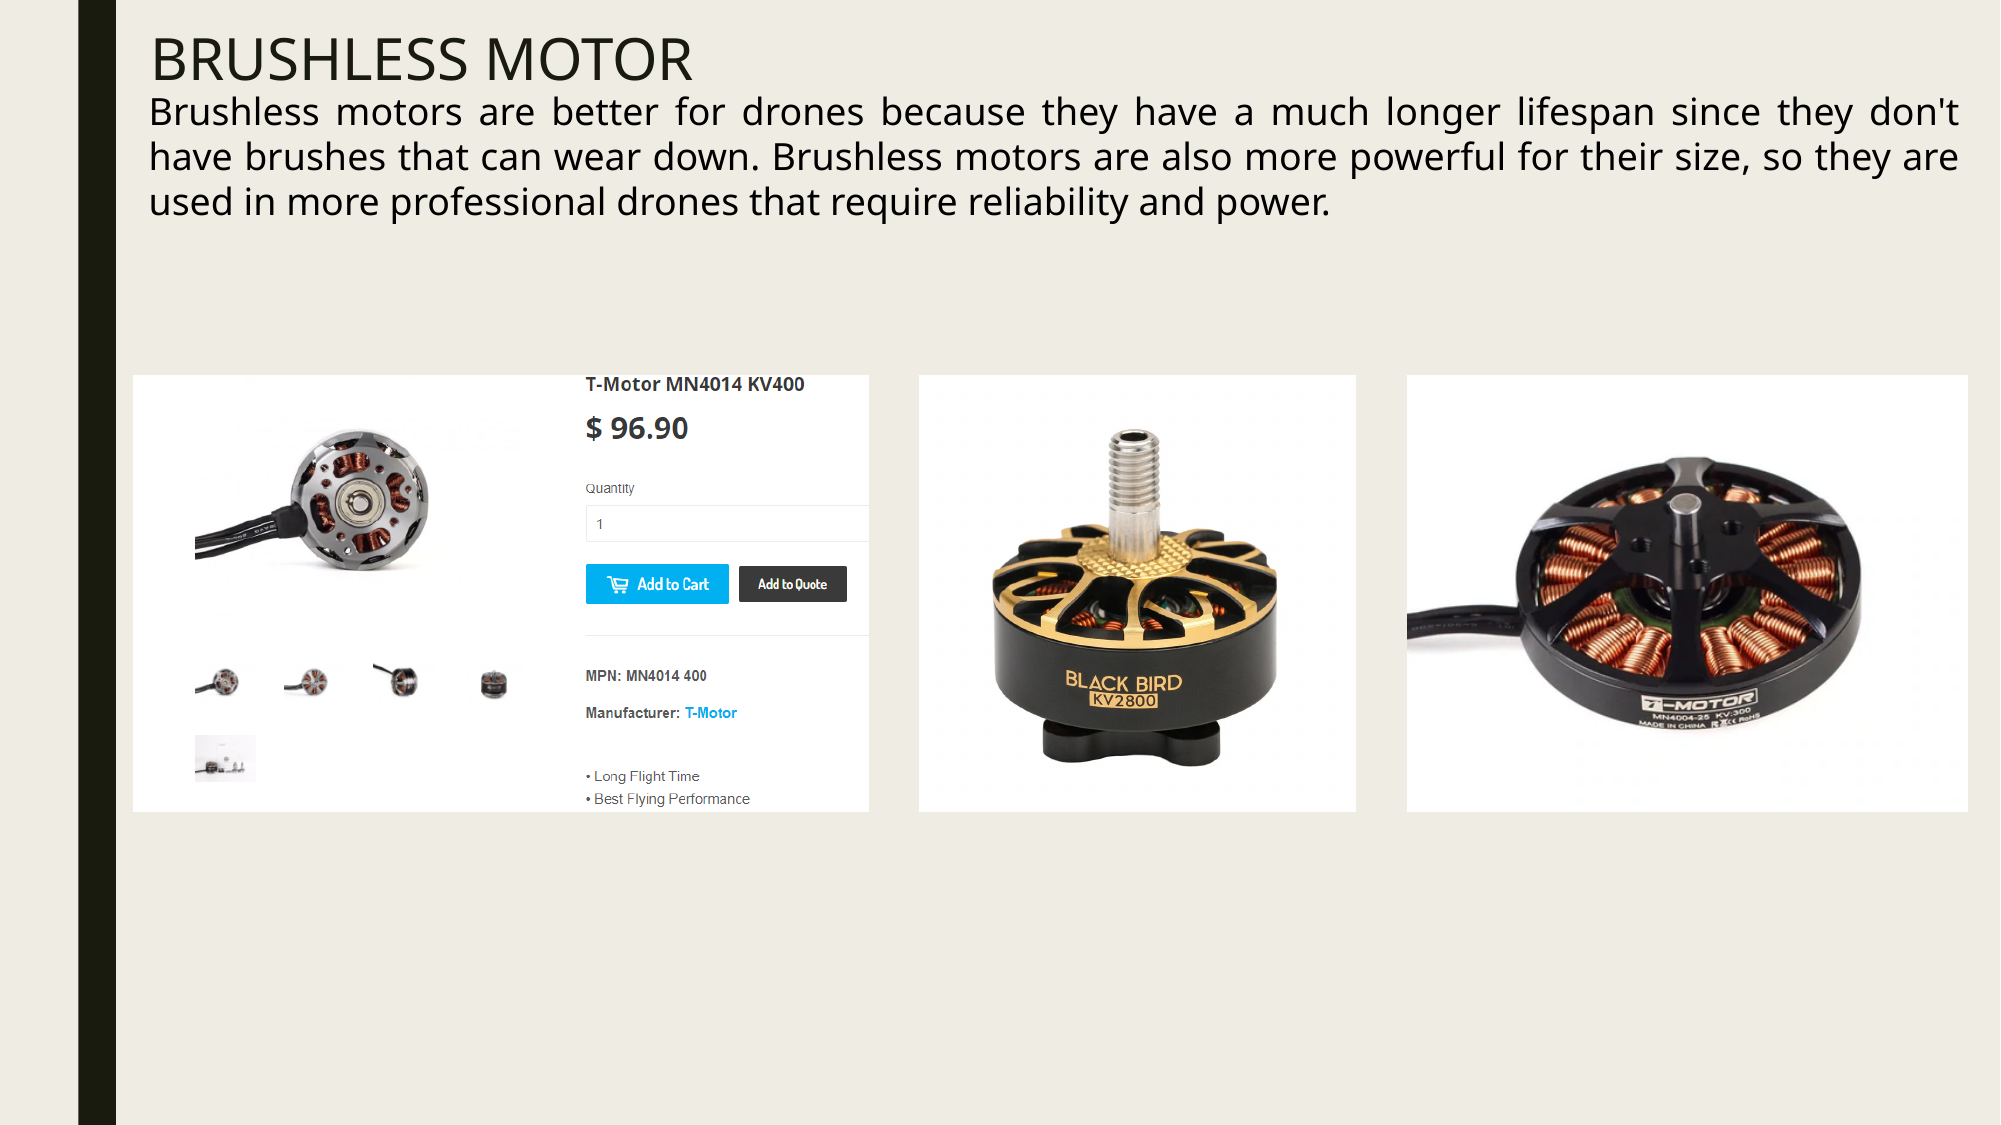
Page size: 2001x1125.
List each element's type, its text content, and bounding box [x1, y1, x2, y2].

picture [1407, 375, 1968, 812]
picture [919, 375, 1356, 812]
text_box Brushless motors are better for drones because they have a much longer lifespan since they don't have brushes that can wear down. Brushless motors are also more powerful for their size, so they are used in more professional drones that require reliability and power. [133, 80, 1976, 231]
picture [133, 375, 869, 812]
text_box BRUSHLESS MOTOR [135, 23, 718, 80]
